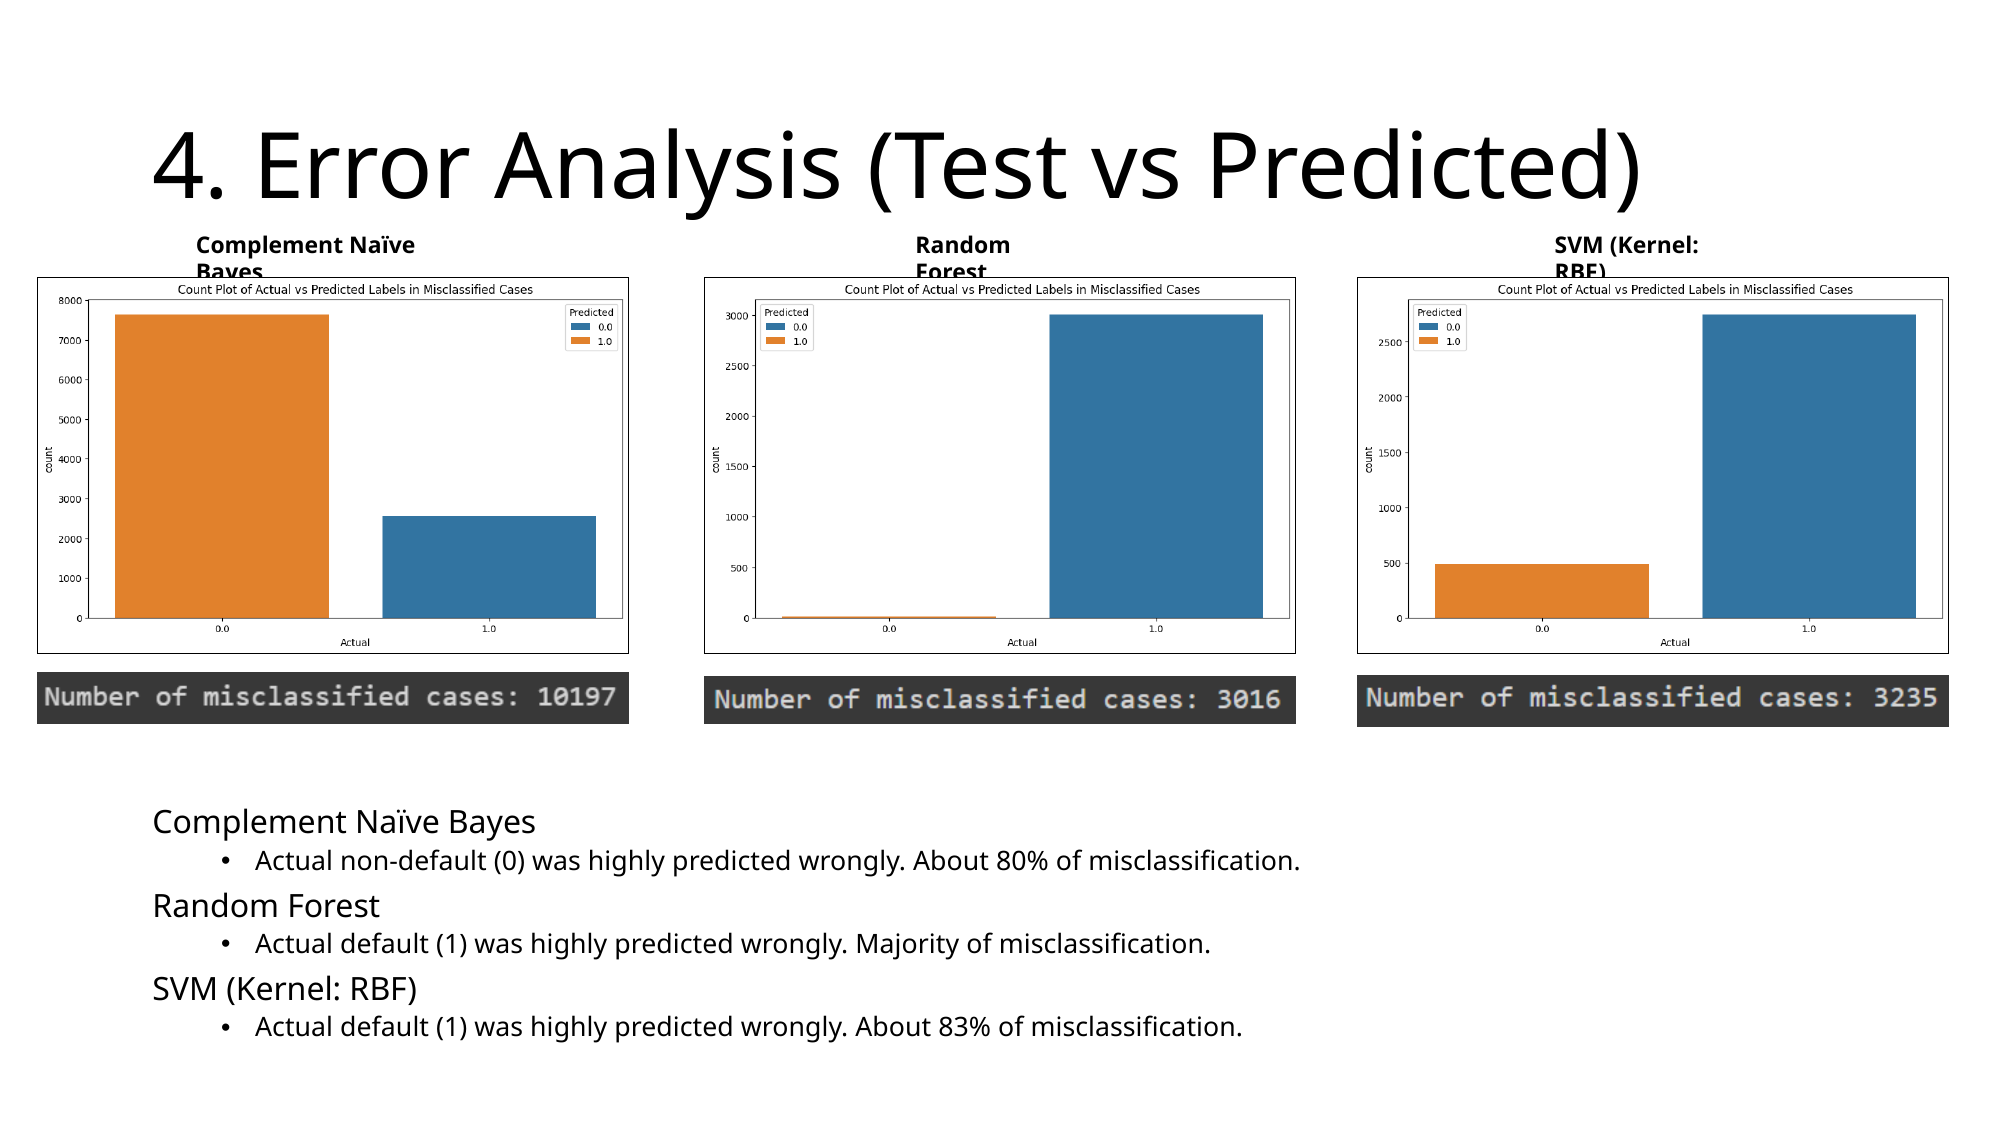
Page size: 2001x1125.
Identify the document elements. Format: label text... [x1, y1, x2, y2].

picture [36, 672, 630, 725]
picture [1356, 276, 1949, 655]
text_box Complement Naïve Bayes [181, 222, 486, 276]
text_box Random Forest [900, 222, 1100, 276]
picture [1356, 675, 1949, 728]
picture [703, 675, 1296, 725]
picture [703, 276, 1296, 655]
list Complement Naïve Bayes Actual non-default (0) was highly predicted wrongly. About 80% of misclassification. Random Forest Actual default (1) was highly predicted wrongly. Majority of misclassification. SVM (Kernel: RBF) Actual default (1) was highly predicted wrongly. About 83% of misclassification. [137, 798, 1863, 1053]
title 4. Error Analysis (Test vs Predicted) [137, 59, 1863, 278]
picture [36, 276, 630, 655]
text_box SVM (Kernel: RBF) [1539, 222, 1766, 276]
